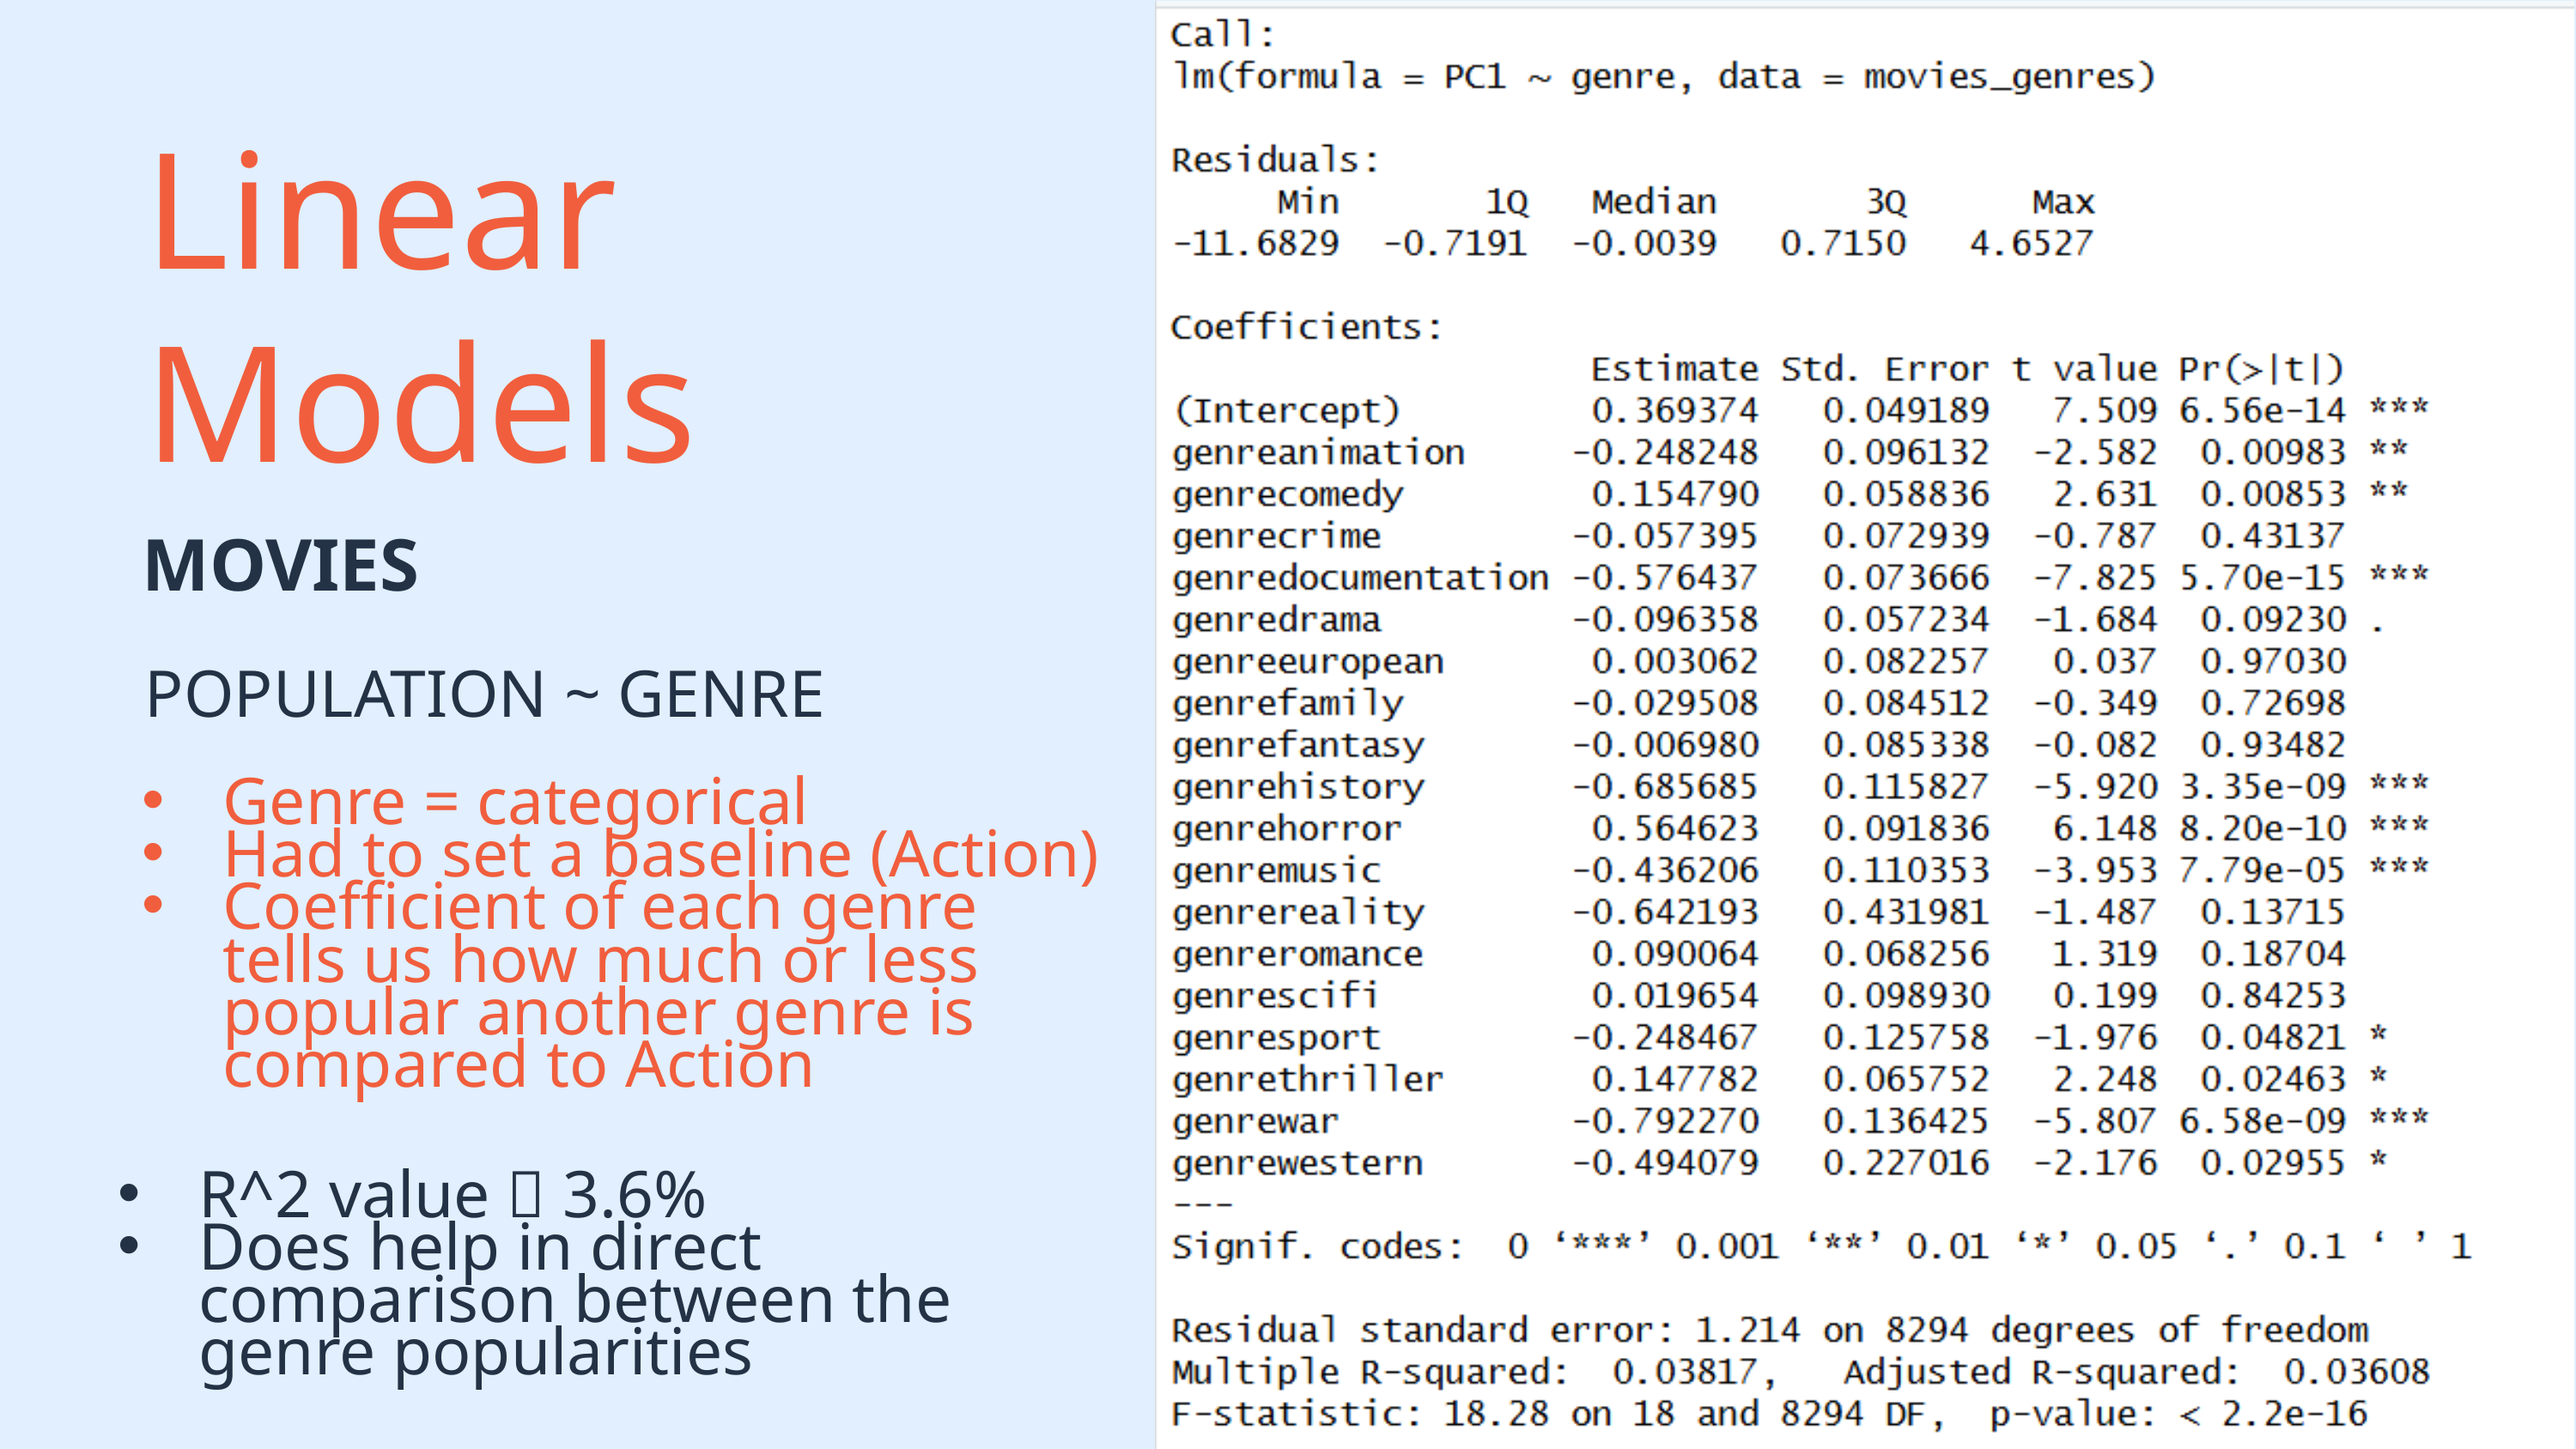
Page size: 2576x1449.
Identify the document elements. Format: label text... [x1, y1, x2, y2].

text_box Linear Models [144, 108, 1102, 495]
text_box MOVIES [142, 552, 916, 606]
text_box R^2 value  3.6% Does help in direct comparison between the genre popularities [118, 1177, 1091, 1388]
picture [1155, 1, 2574, 1449]
text_box Genre = categorical Had to set a baseline (Action) Coefficient of each genre tells us how much or less popular another genre is compared to Action [142, 785, 1115, 1100]
text_box POPULATION ~ GENRE [144, 677, 1118, 731]
